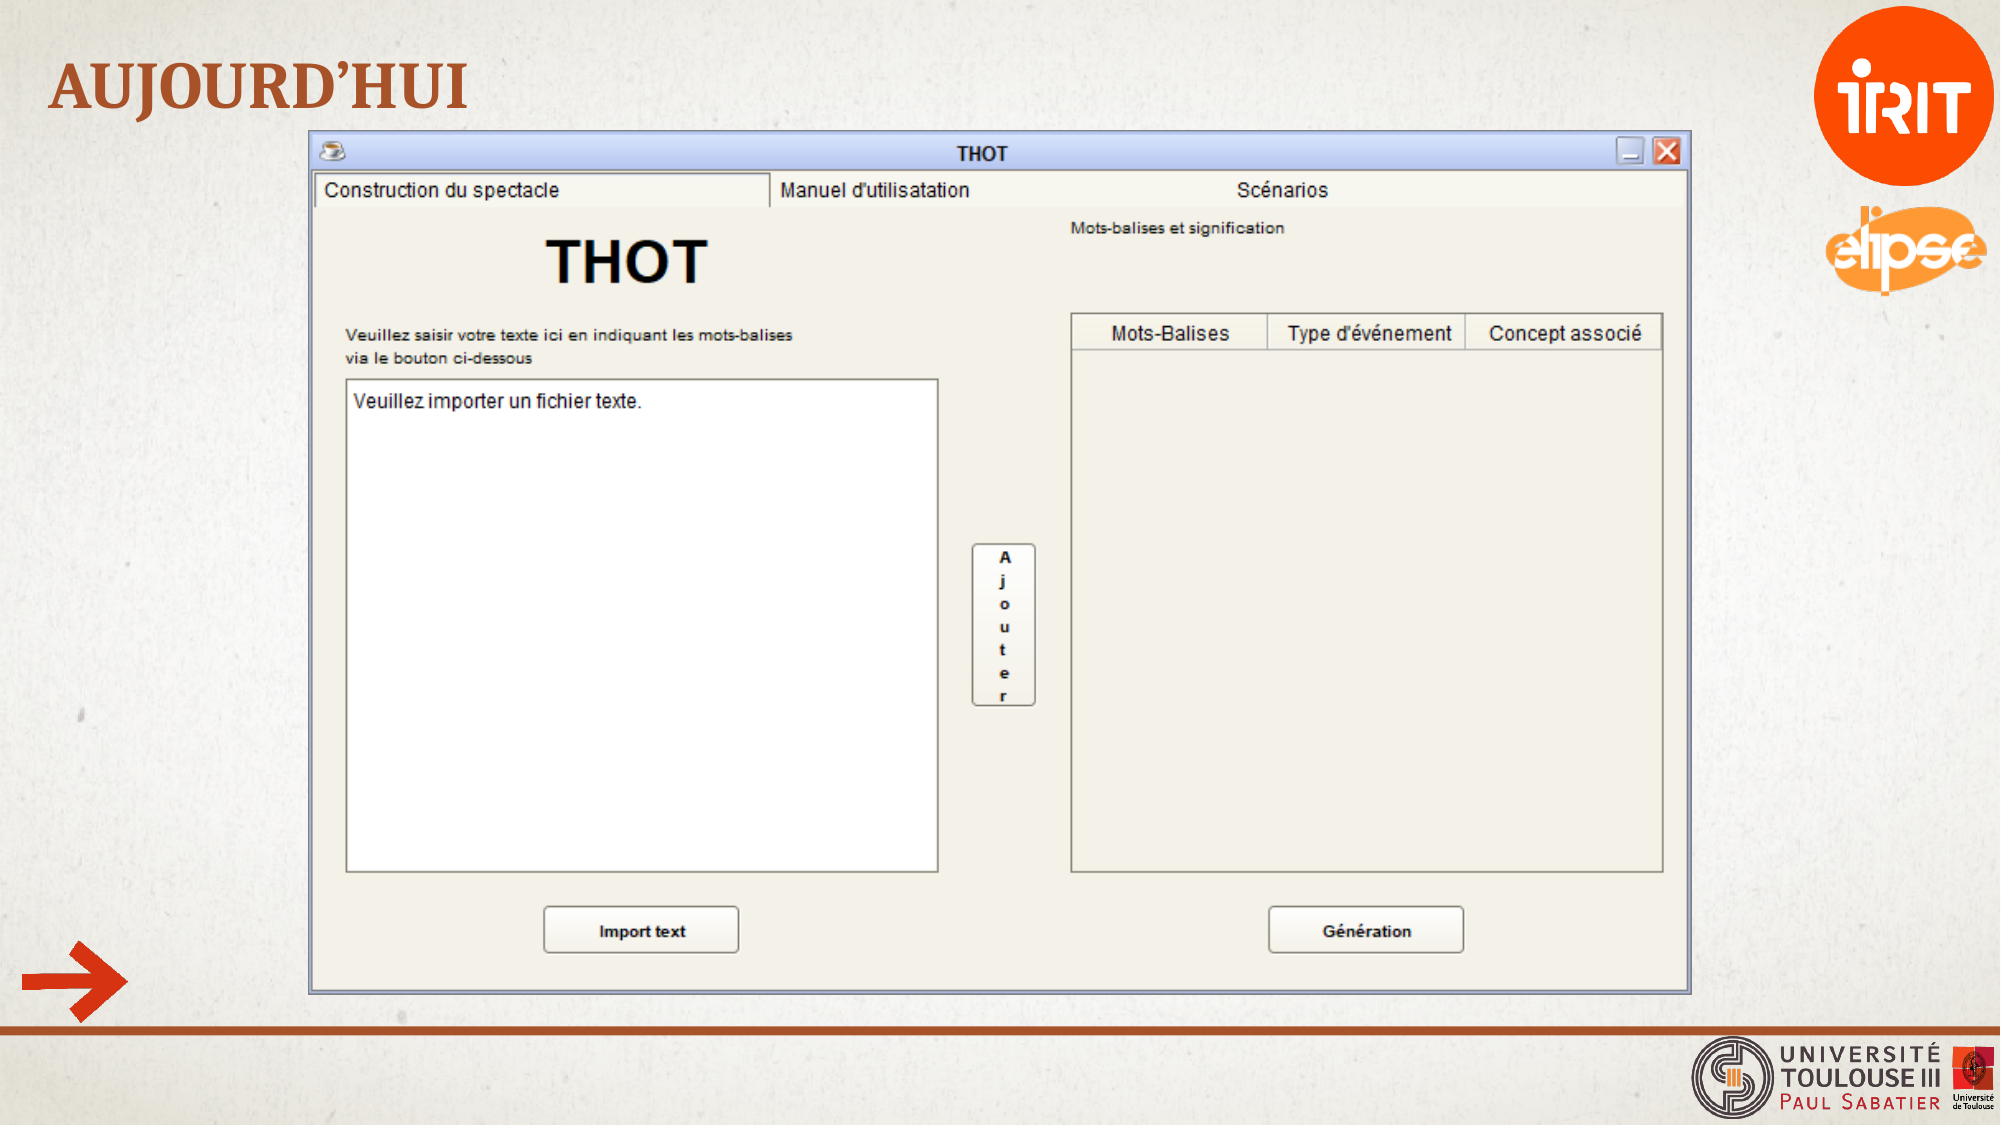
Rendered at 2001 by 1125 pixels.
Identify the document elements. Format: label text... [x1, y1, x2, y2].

title Aujourd’hui [33, 0, 1609, 131]
picture [0, 0, 2001, 1125]
